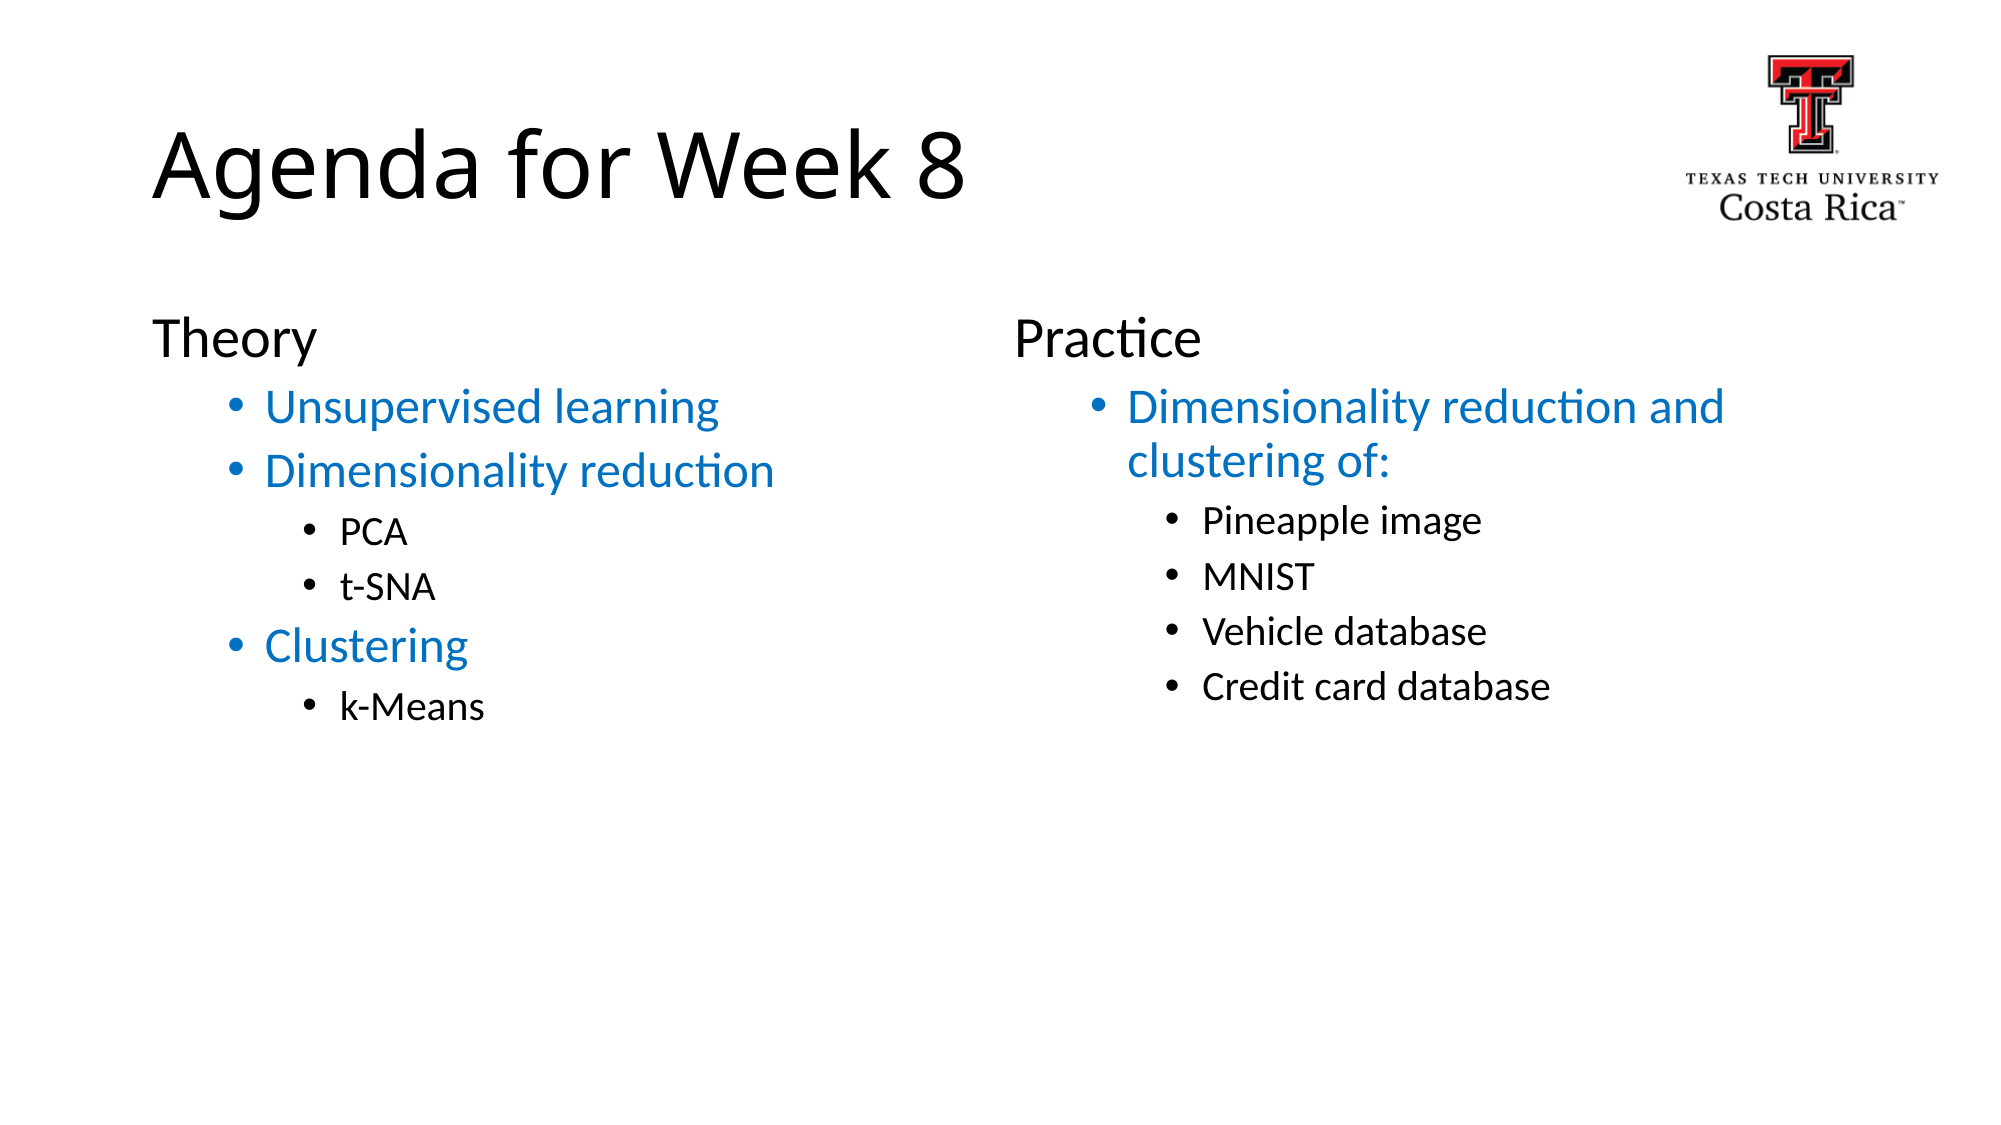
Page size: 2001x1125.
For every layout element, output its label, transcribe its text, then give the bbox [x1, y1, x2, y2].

picture [1664, 30, 1964, 251]
text_box Practice Dimensionality reduction and clustering of: Pineapple image MNIST Vehicle database Credit card database [999, 299, 1829, 1098]
title Agenda for Week 8 [137, 59, 1863, 278]
list Theory Unsupervised learning Dimensionality reduction PCA t-SNA Clustering k-Means [137, 299, 966, 1098]
